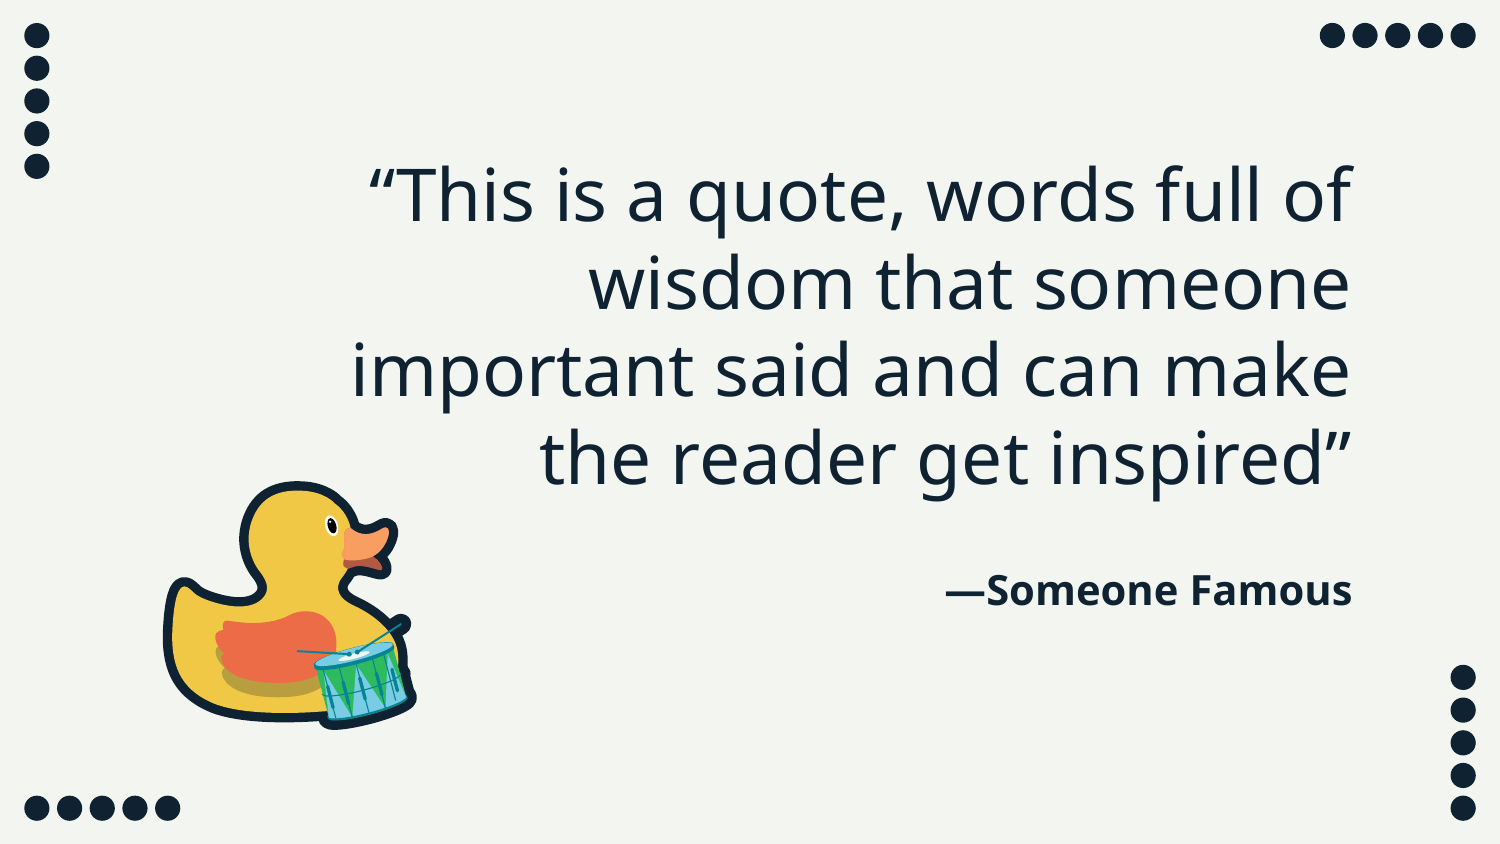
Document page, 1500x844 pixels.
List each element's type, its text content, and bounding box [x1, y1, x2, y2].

title —Someone Famous [913, 548, 1368, 636]
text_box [170, 490, 409, 721]
subtitle “This is a quote, words full of wisdom that someone important said and can make the reader get inspired” [270, 132, 1368, 515]
